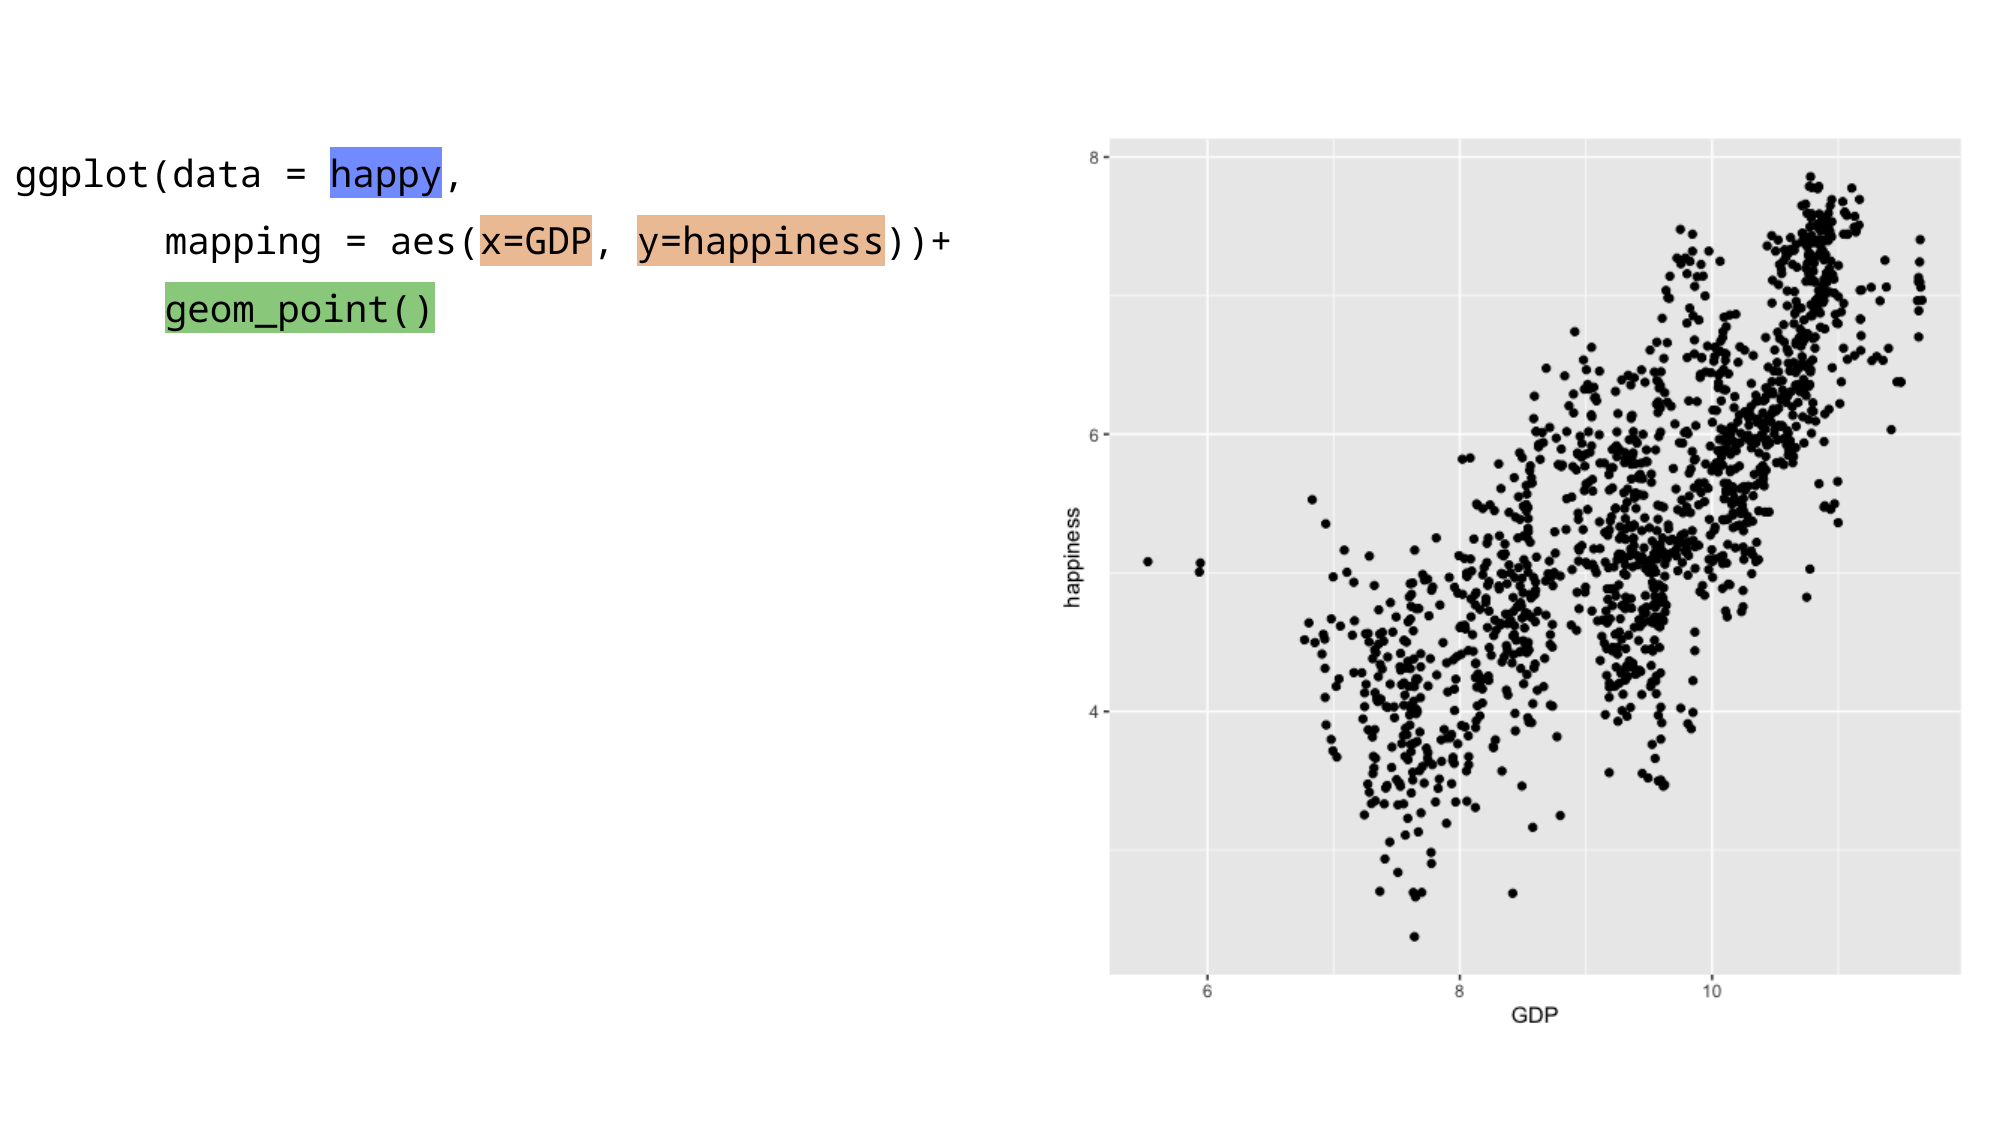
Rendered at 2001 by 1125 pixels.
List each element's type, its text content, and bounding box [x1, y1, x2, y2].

picture [1053, 128, 1973, 1038]
text_box ggplot(data = happy, mapping = aes(x=GDP, y=happiness))+ geom_point() [0, 119, 1153, 337]
